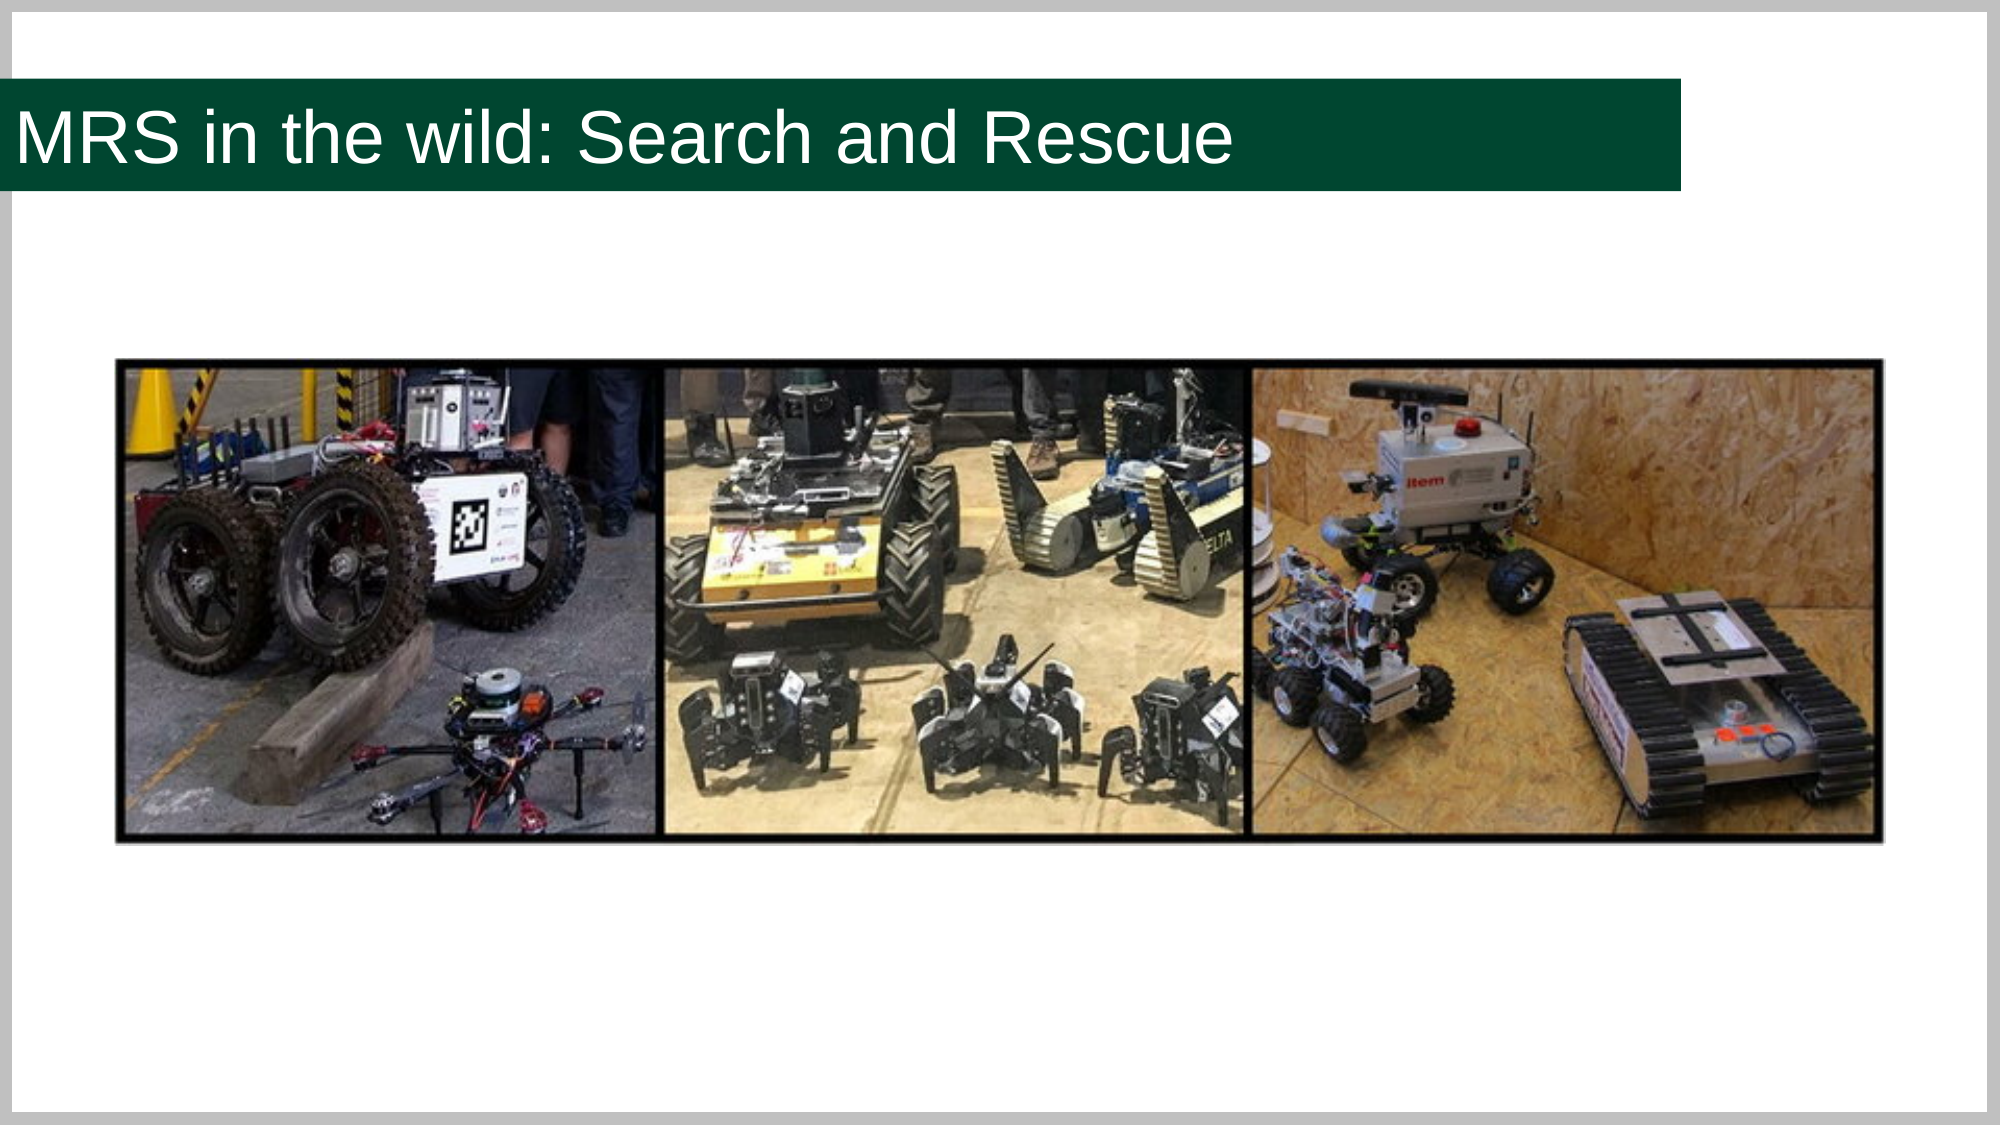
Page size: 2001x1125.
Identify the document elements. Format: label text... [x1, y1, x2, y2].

text_box [0, 78, 1681, 192]
picture [114, 358, 1886, 847]
text_box [0, 0, 2000, 1125]
text_box MRS in the wild: Search and Rescue [0, 84, 1360, 184]
